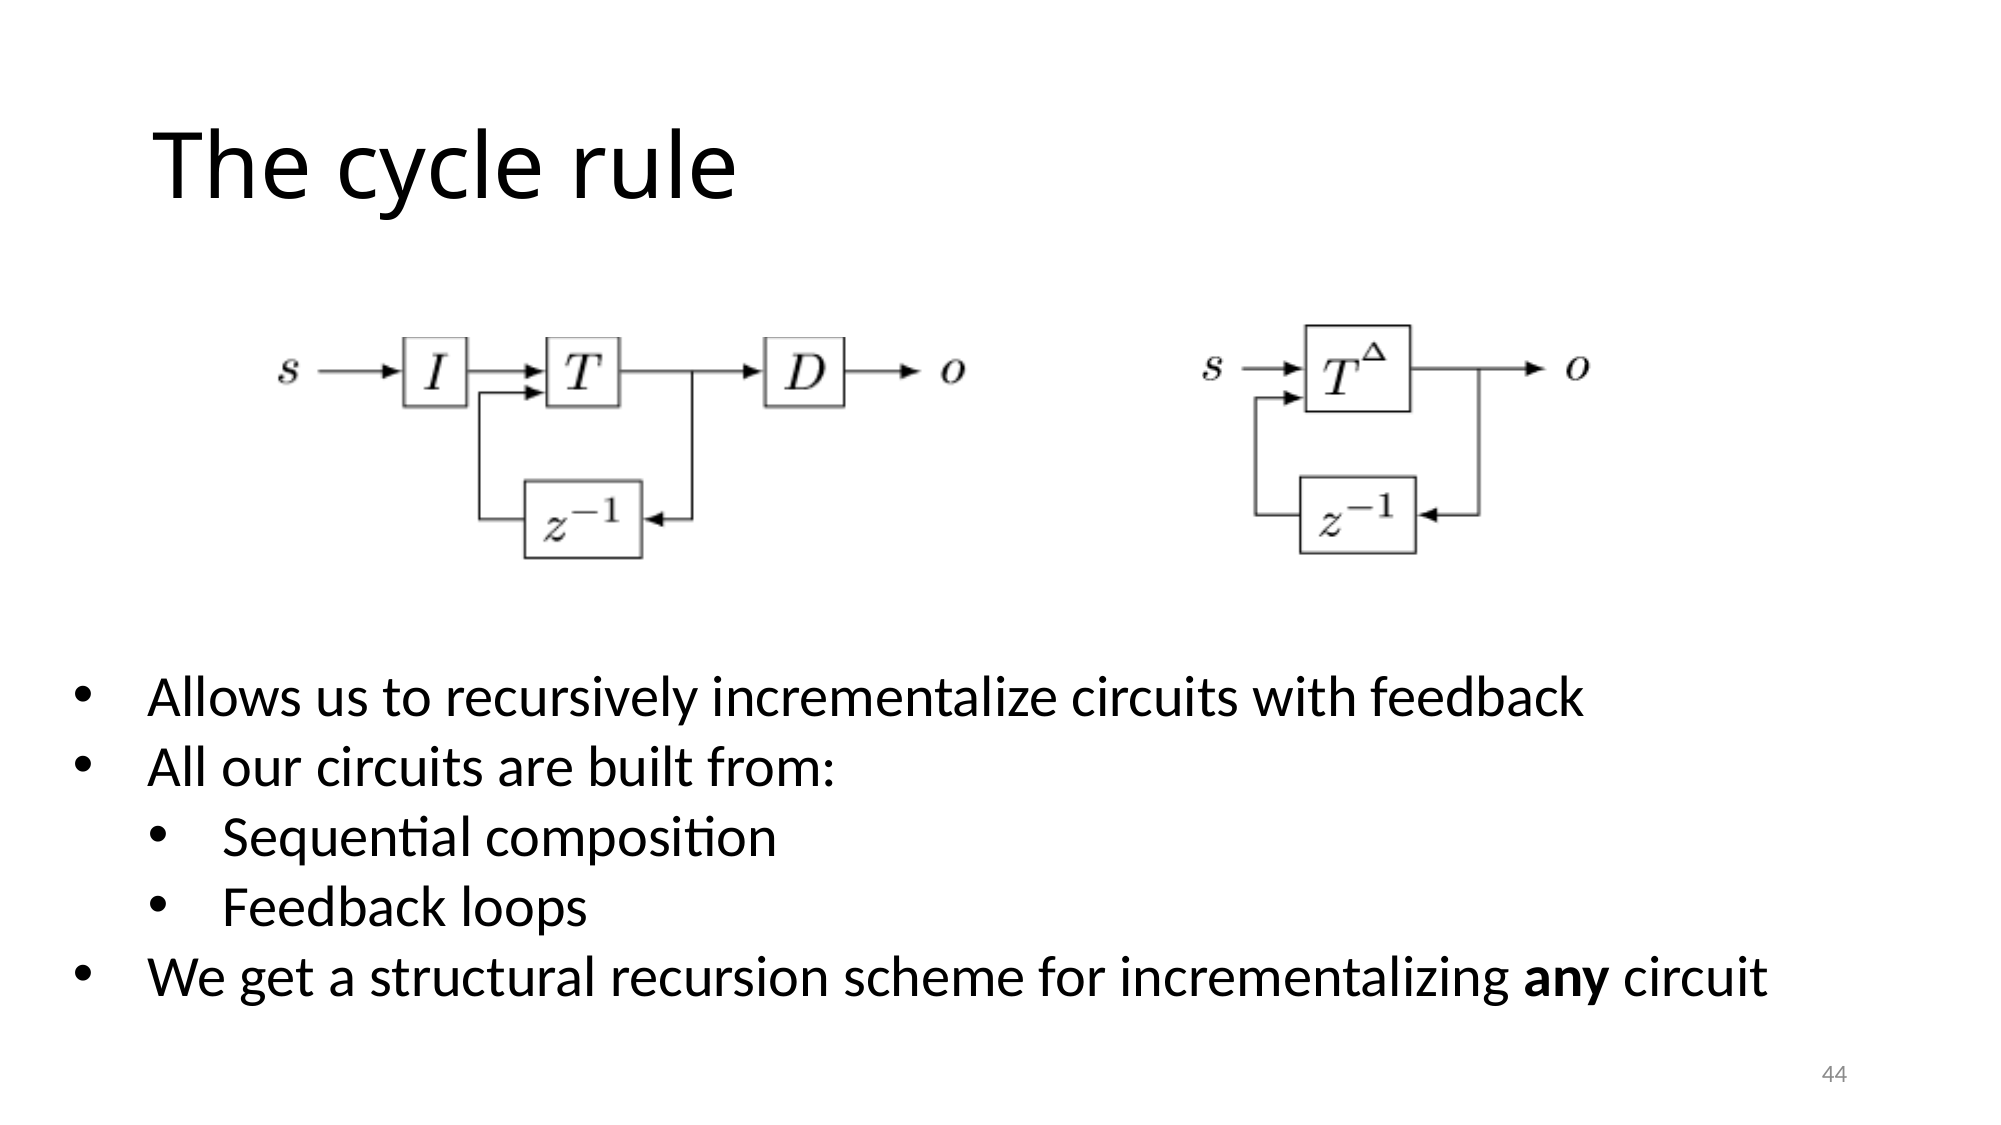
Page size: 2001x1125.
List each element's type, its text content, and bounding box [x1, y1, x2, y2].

picture [266, 337, 987, 564]
slide_number 44 [1798, 1042, 1863, 1103]
text_box Allows us to recursively incrementalize circuits with feedback All our circuits are built from: Sequential composition Feedback loops We get a structural recursion scheme for incrementalizing any circuit [58, 650, 1784, 1016]
title The cycle rule [137, 59, 1863, 278]
picture [1202, 317, 1605, 599]
